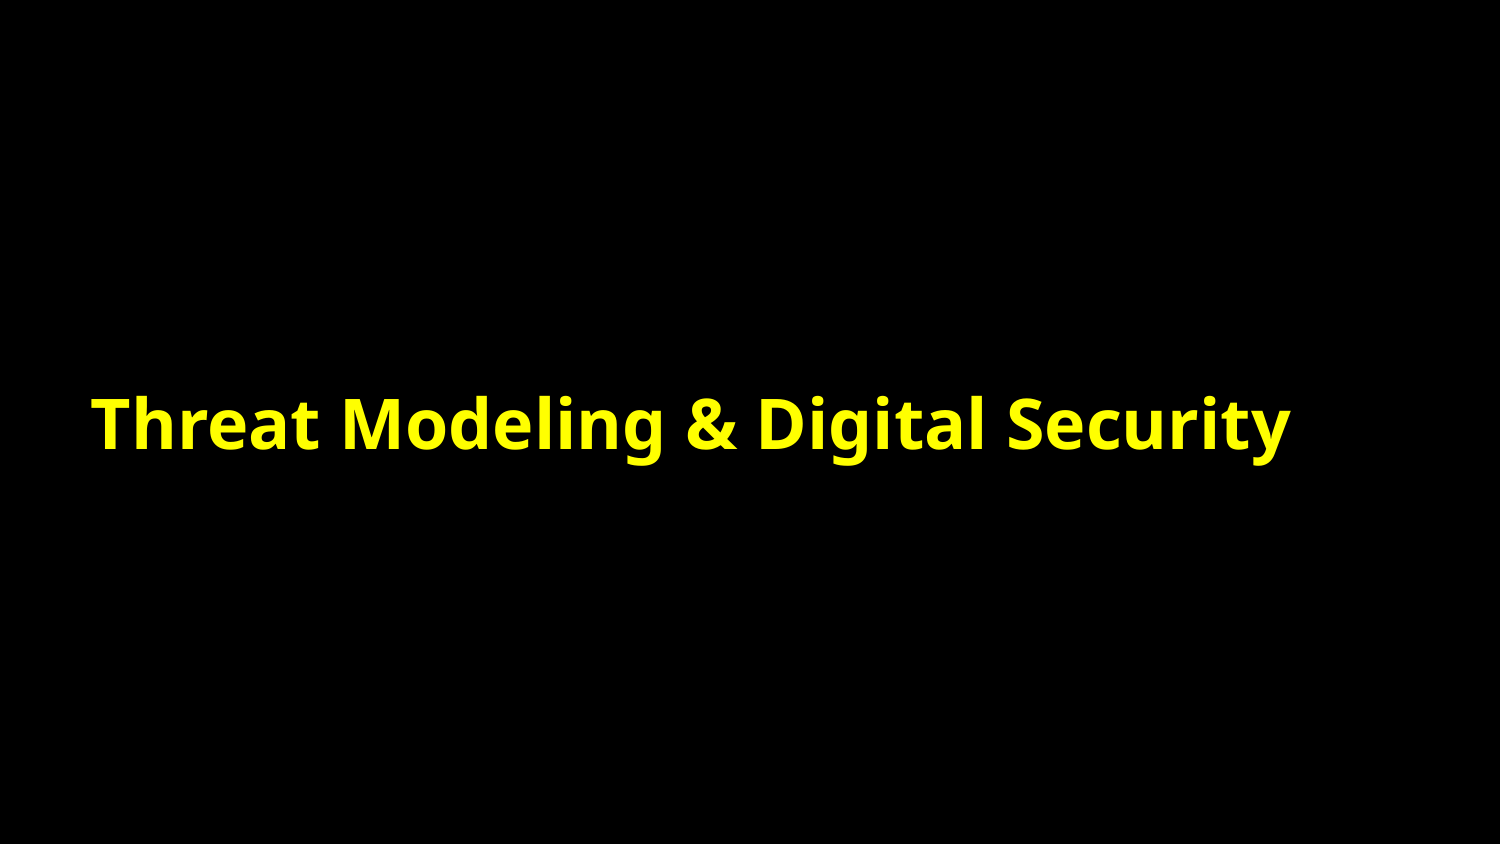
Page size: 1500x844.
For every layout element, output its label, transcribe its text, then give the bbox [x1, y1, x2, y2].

title Threat Modeling & Digital Security [75, 338, 1425, 505]
